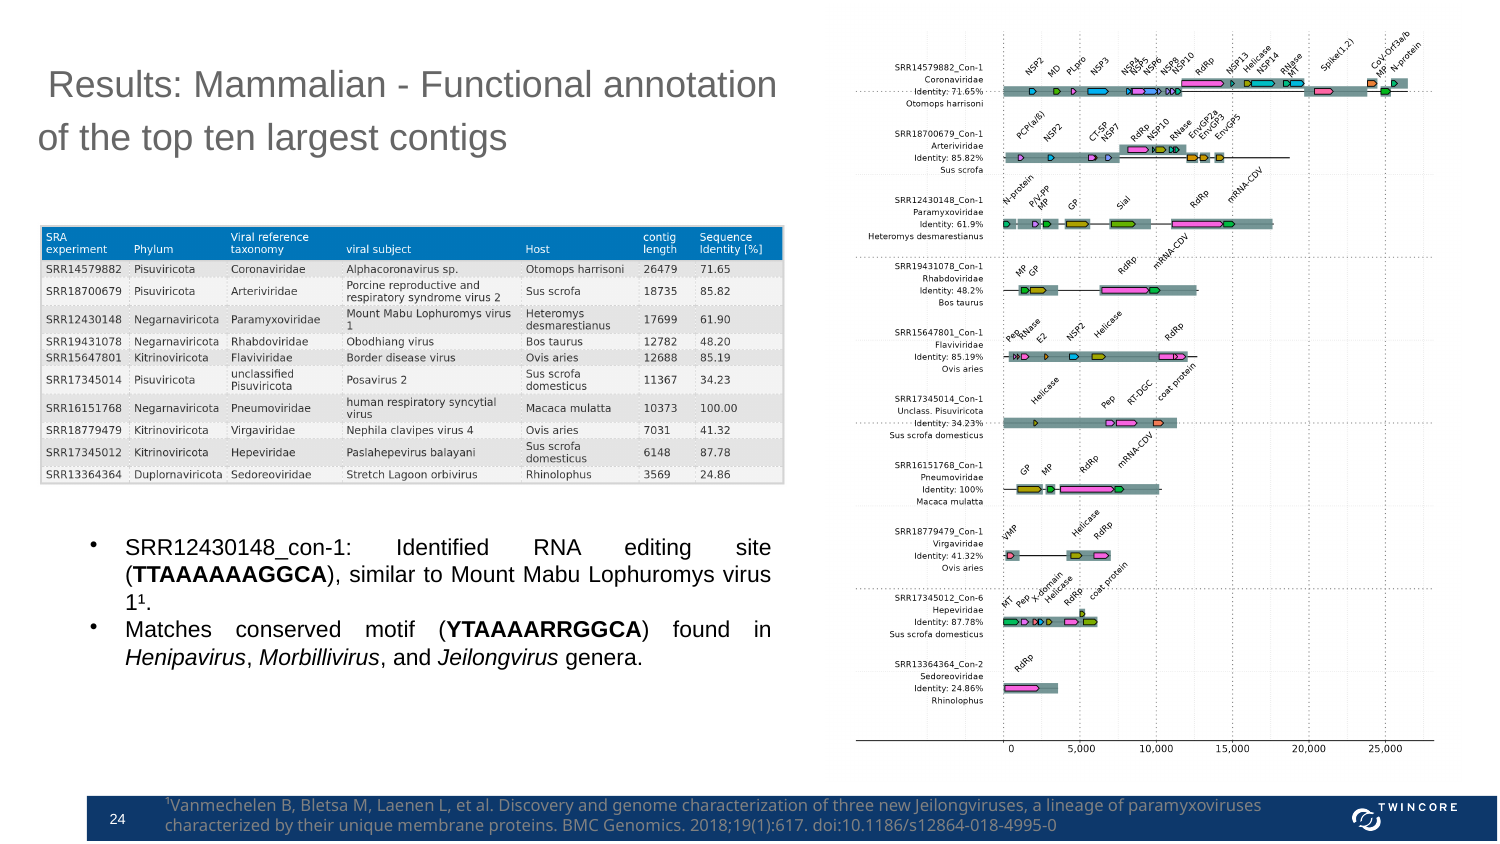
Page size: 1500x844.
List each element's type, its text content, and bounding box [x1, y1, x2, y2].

picture [1352, 803, 1457, 831]
picture [824, 3, 1462, 782]
text_box SRR12430148_con-1: Identified RNA editing site (TTAAAAAAGGCA), similar to Mount Mabu Lophuromys virus 1¹. Matches conserved motif (YTAAAARRGGCA) found in Henipavirus, Morbillivirus, and Jeilongvirus genera. [75, 525, 787, 667]
text_box ¹Vanmechelen B, Bletsa M, Laenen L, et al. Discovery and genome characterization of three new Jeilongviruses, a lineage of paramyxoviruses characterized by their unique membrane proteins. BMC Genomics. 2018;19(1):617. doi:10.1186/s12864-018-4995-0 [150, 787, 1312, 844]
picture [37, 222, 787, 487]
